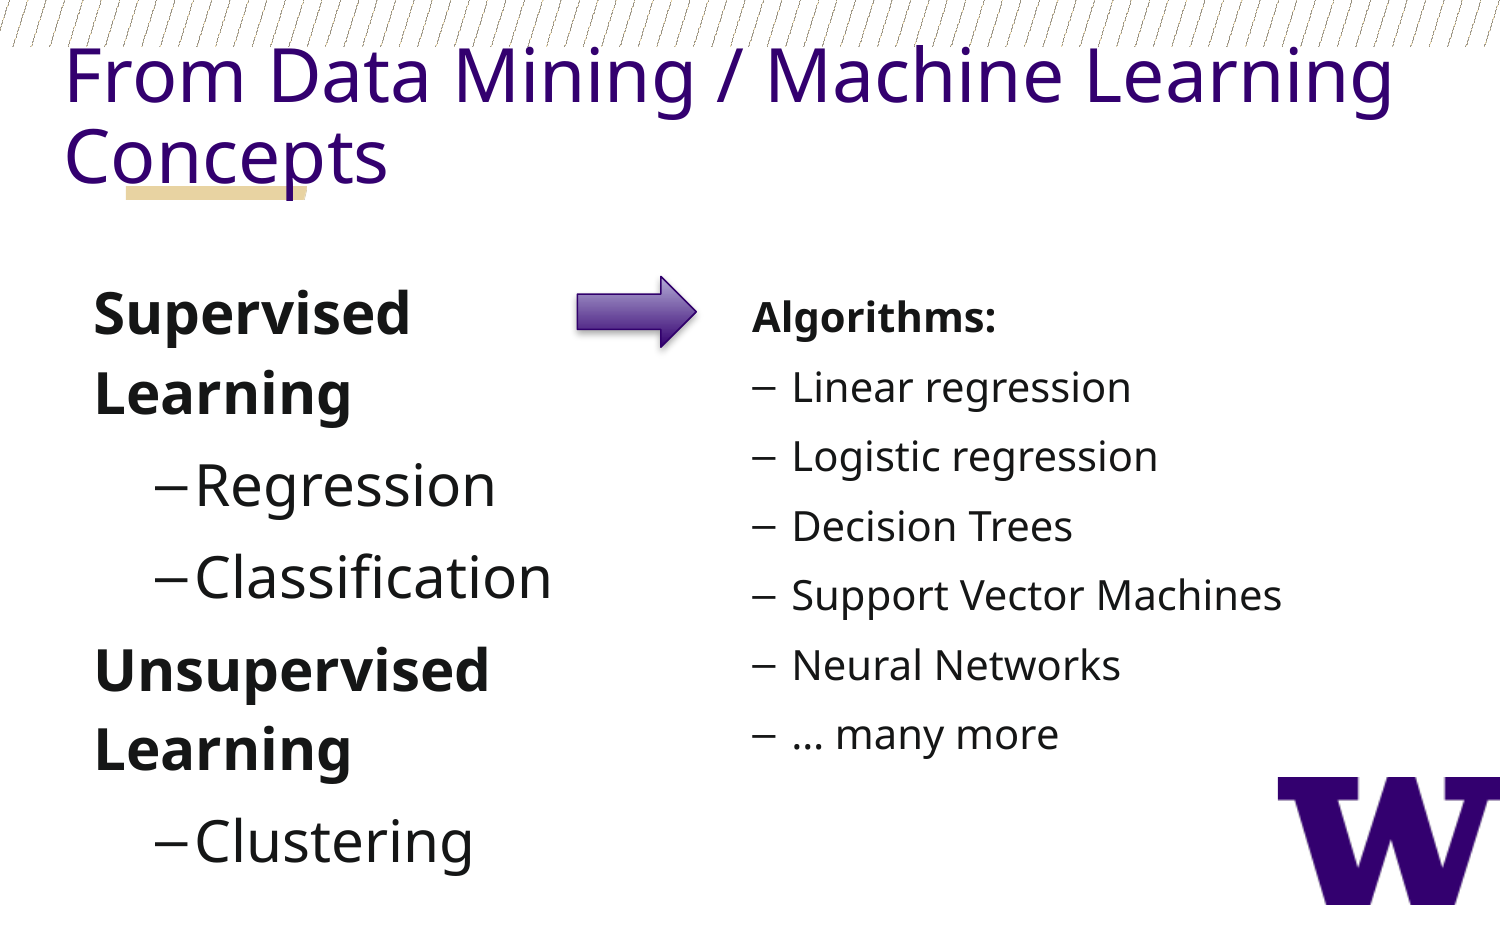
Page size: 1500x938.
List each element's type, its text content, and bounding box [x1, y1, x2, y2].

picture [0, 0, 1500, 47]
text_box [576, 275, 697, 348]
text_box Algorithms: Linear regression Logistic regression Decision Trees Support Vector Machines Neural Networks … many more [674, 276, 1500, 766]
list Supervised Learning Regression Classification Unsupervised Learning Clustering [78, 259, 697, 690]
list From Data Mining / Machine Learning Concepts [48, 37, 1453, 200]
